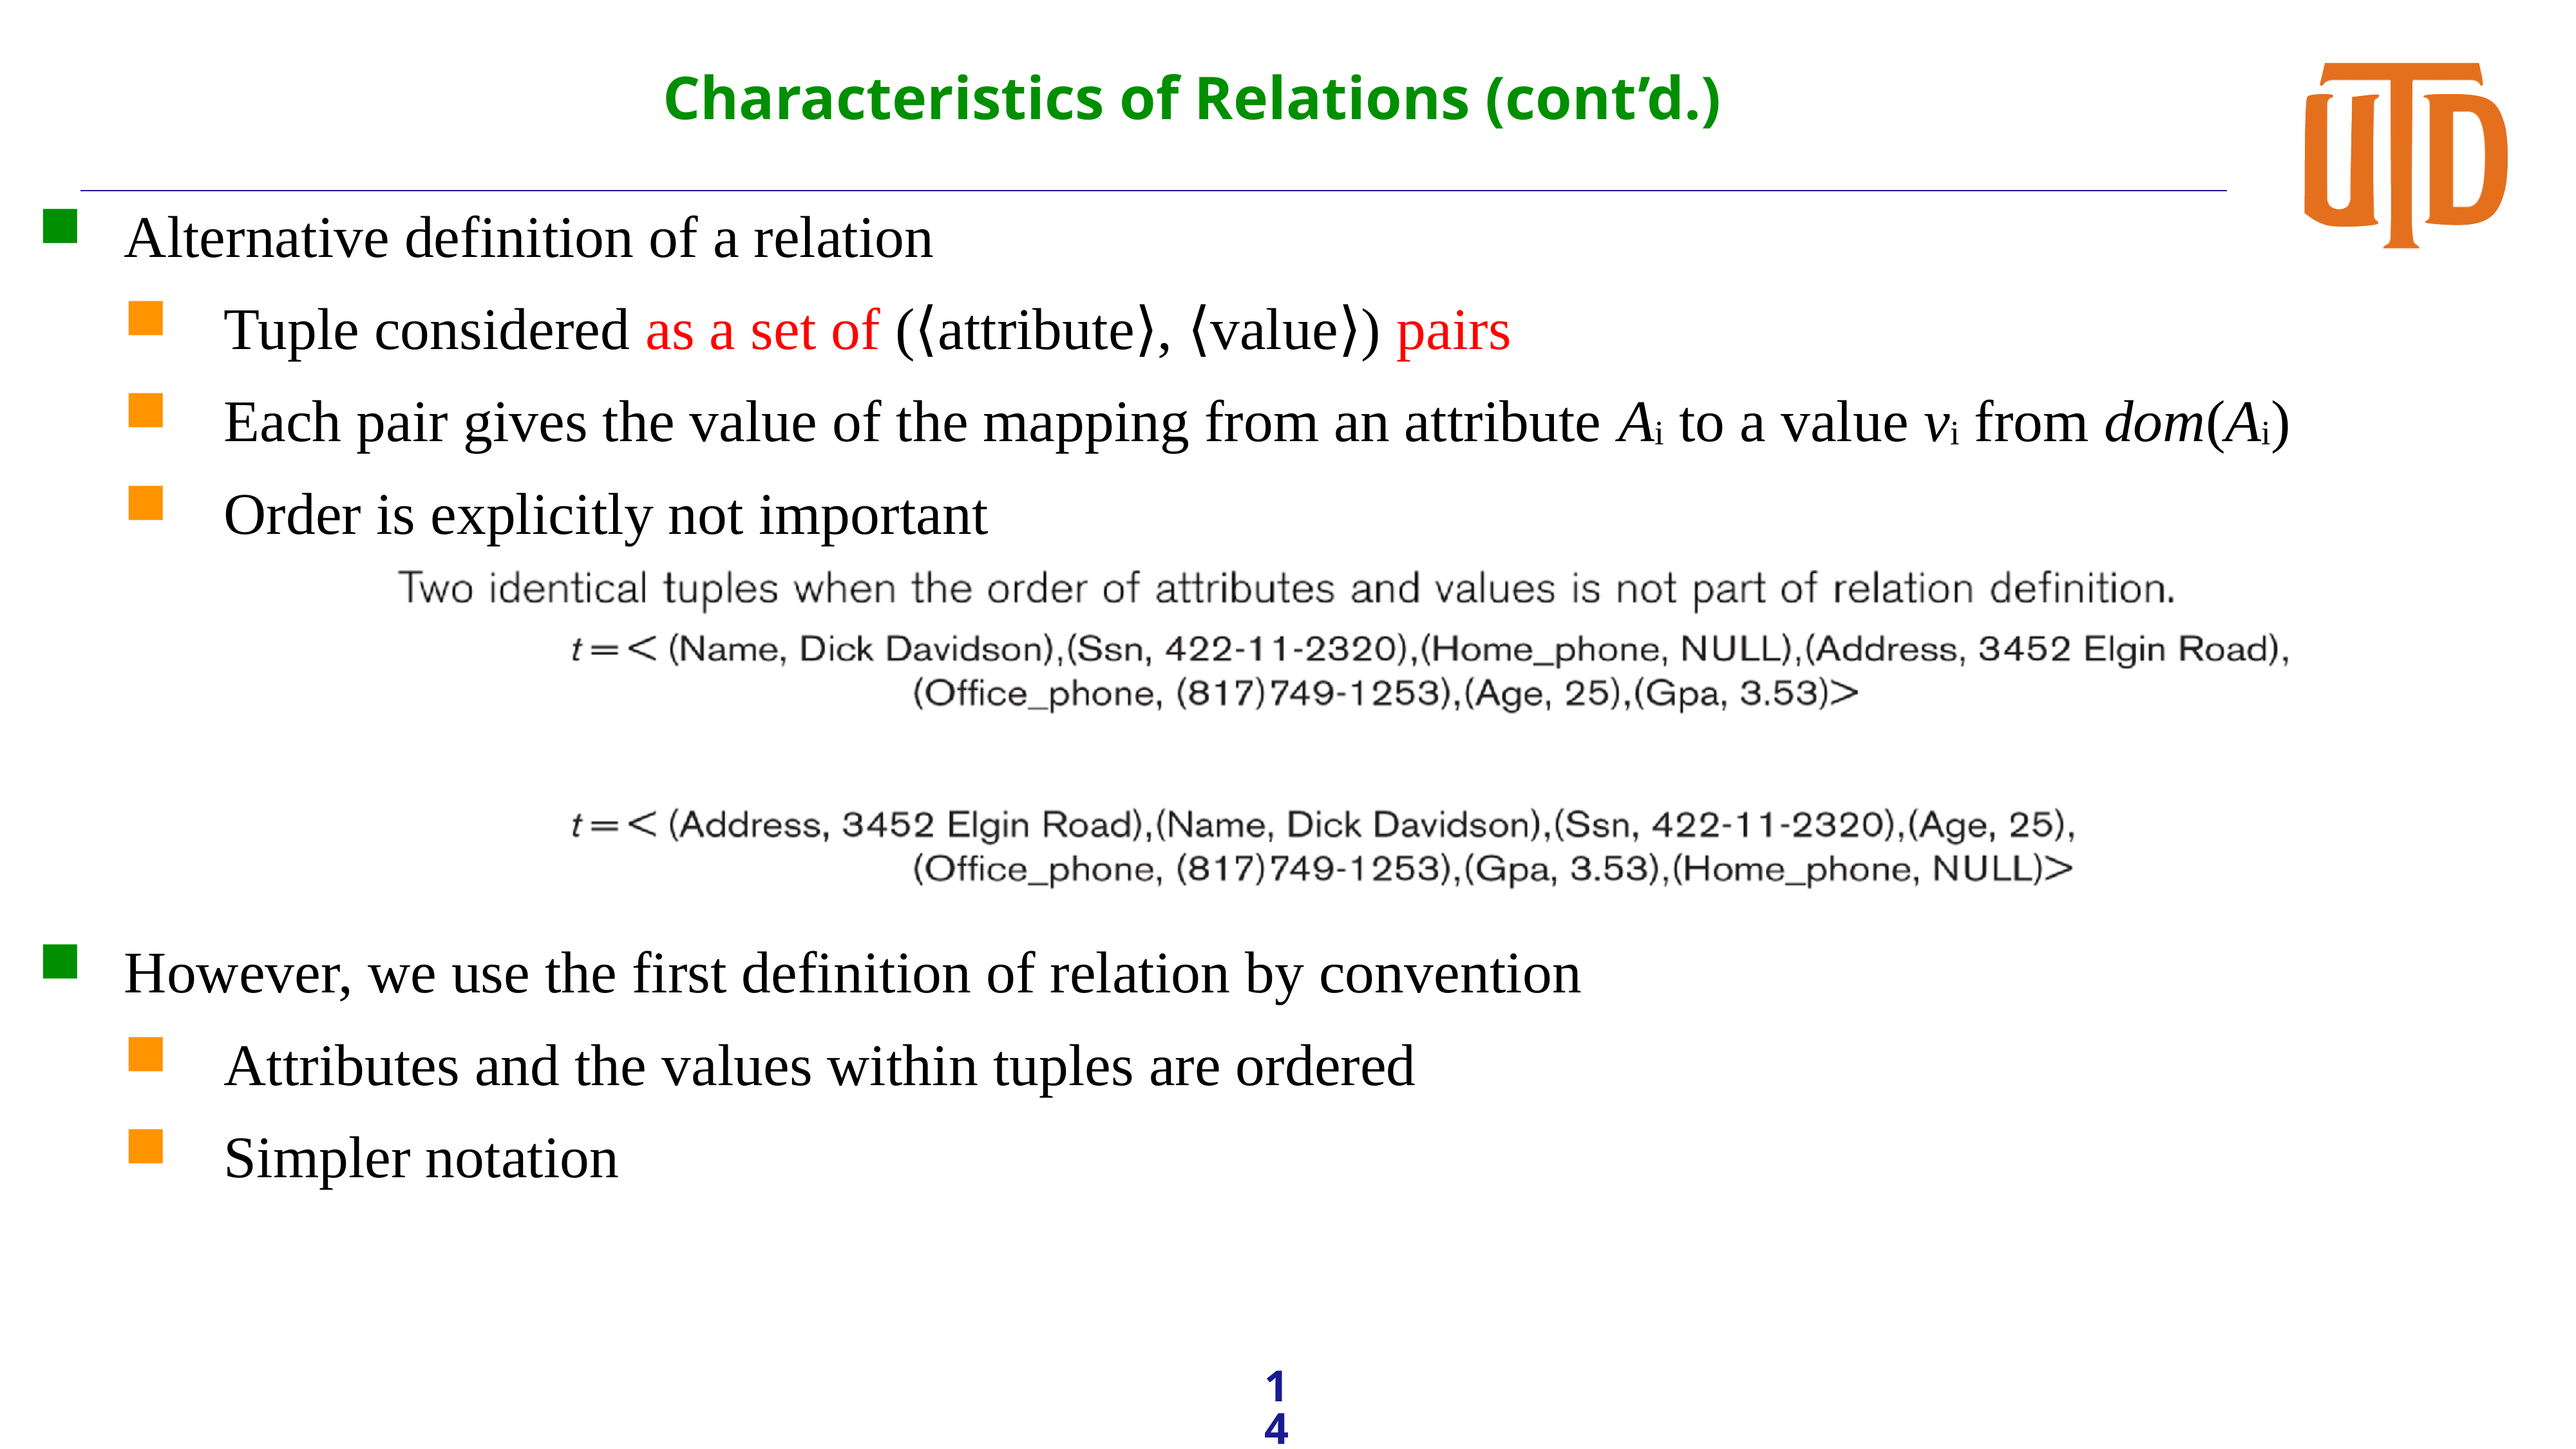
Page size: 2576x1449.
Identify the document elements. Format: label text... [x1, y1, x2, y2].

slide_number 14 [1256, 1350, 1322, 1417]
title Characteristics of Relations (cont’d.) [80, 0, 2306, 190]
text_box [565, 614, 2305, 902]
picture [2304, 62, 2508, 249]
list Alternative definition of a relation Tuple considered as a set of (⟨attribute⟩, ⟨value⟩) pairs Each pair gives the value of the mapping from an attribute Ai to a value vi from dom(Ai) Order is explicitly not important However, we use the first definition of relation by convention Attributes and the values within tuples are ordered Simpler notation [30, 190, 2447, 1259]
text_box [389, 560, 2190, 621]
